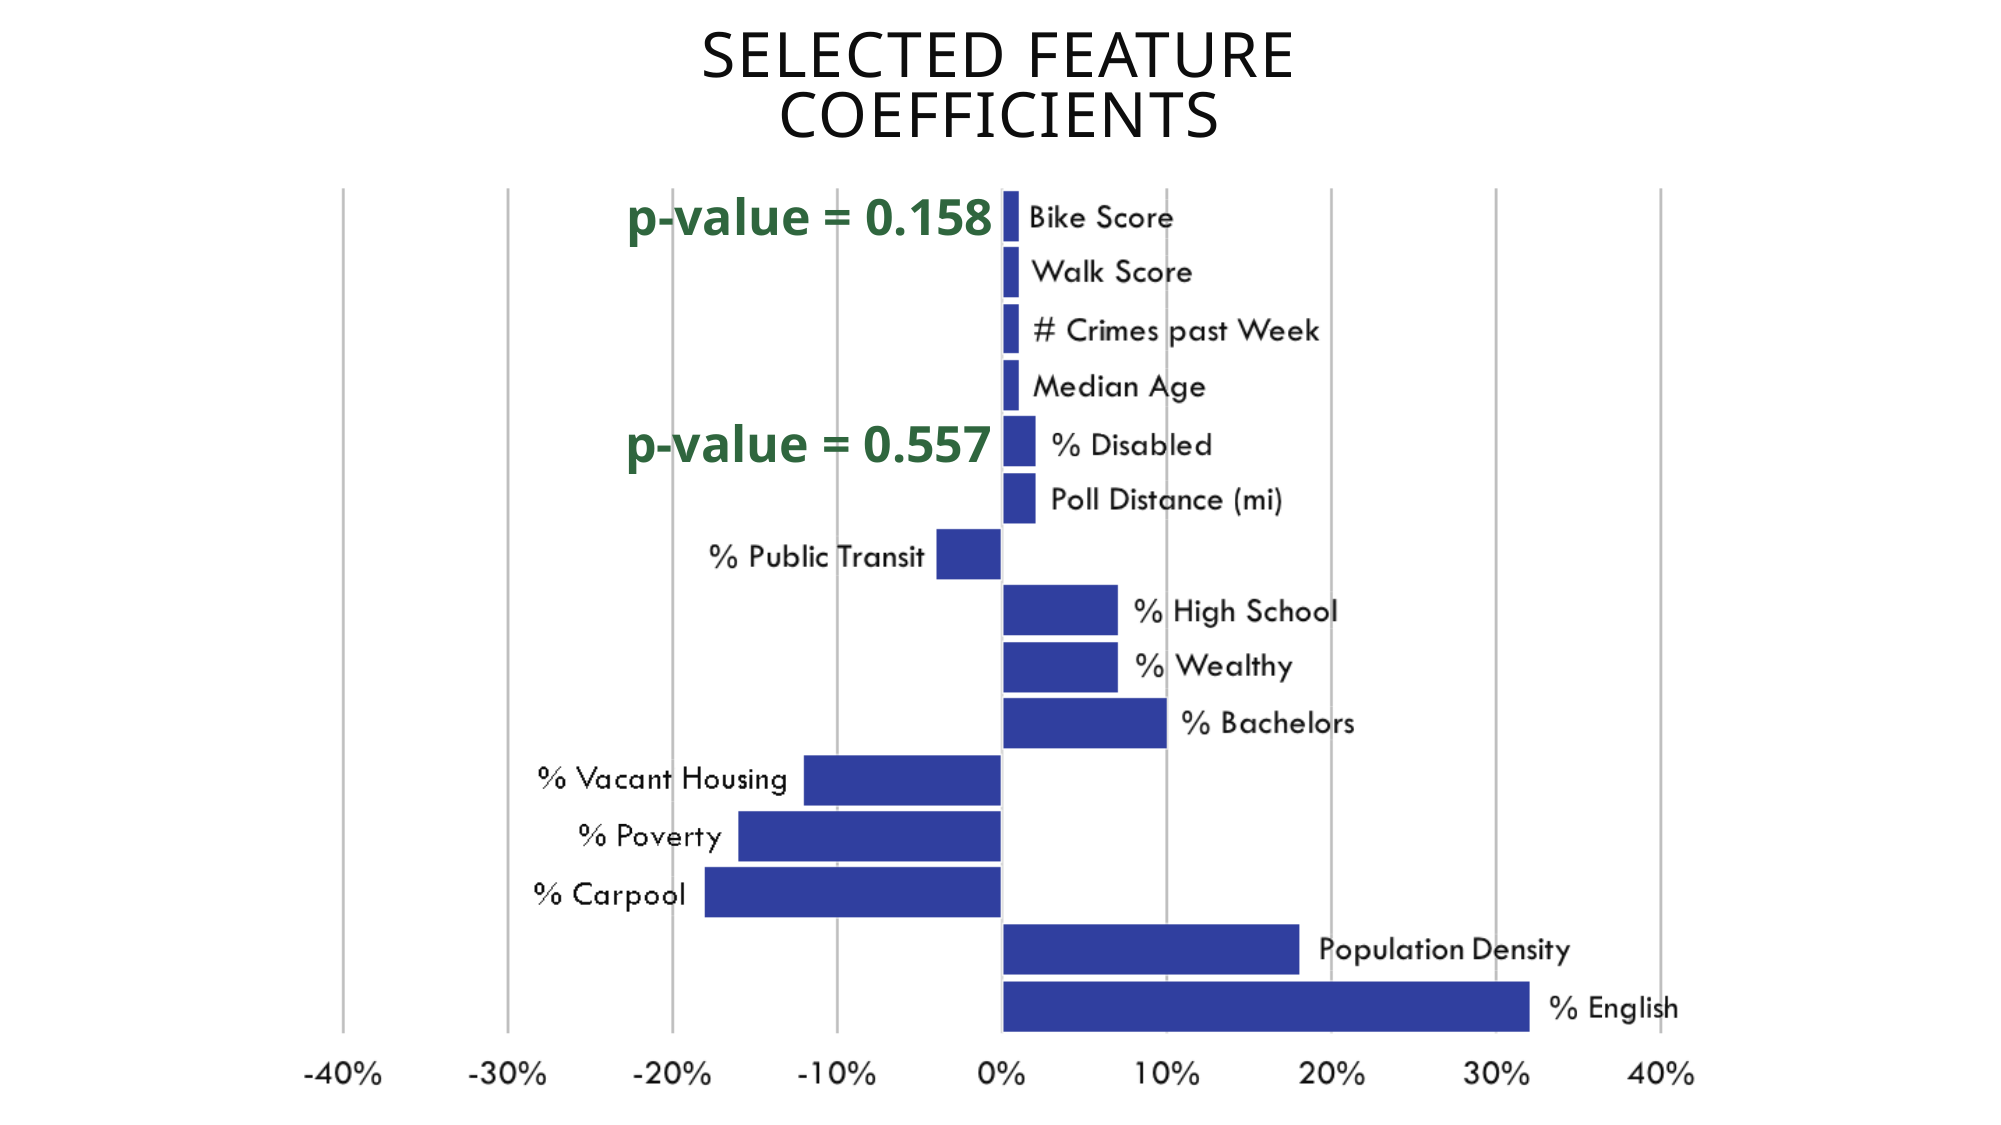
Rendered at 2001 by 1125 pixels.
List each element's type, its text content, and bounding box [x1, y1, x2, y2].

text_box Selected Feature Coefficients [465, 21, 1535, 142]
picture [264, 148, 1736, 1113]
